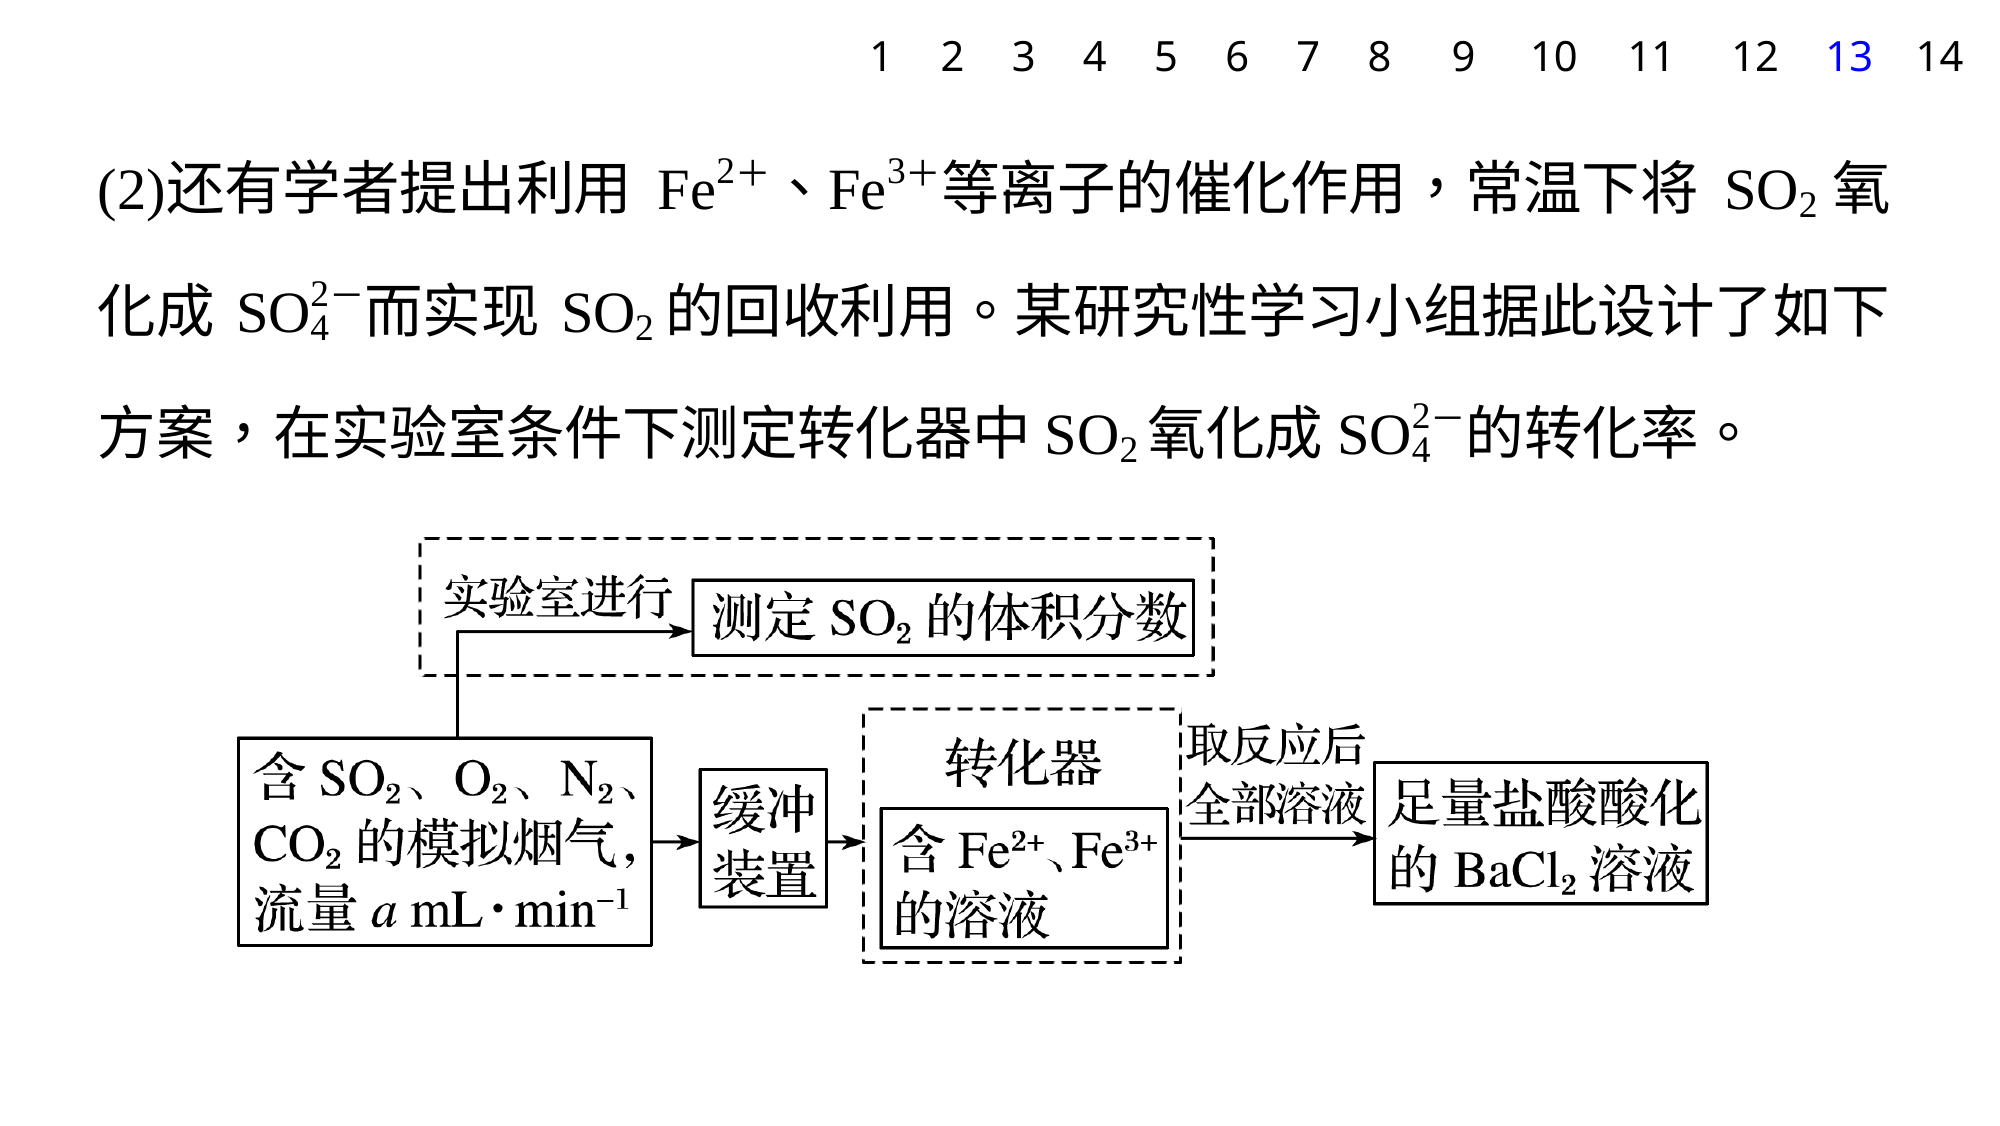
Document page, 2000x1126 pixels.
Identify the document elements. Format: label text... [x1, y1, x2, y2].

text_box 4 [1067, 7, 1127, 102]
text_box 11 [1610, 7, 1696, 102]
text_box 9 [1423, 7, 1496, 102]
text_box 10 [1507, 7, 1599, 102]
picture [230, 524, 1717, 975]
text_box 14 [1905, 7, 1984, 102]
text_box 8 [1352, 7, 1412, 102]
text_box 6 [1210, 7, 1270, 102]
text_box 7 [1281, 7, 1341, 102]
text_box 13 [1811, 7, 1894, 102]
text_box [97, 148, 1890, 579]
text_box 1 [854, 7, 914, 102]
text_box 2 [925, 7, 985, 102]
text_box 12 [1707, 7, 1800, 102]
text_box 3 [996, 7, 1056, 102]
text_box 5 [1139, 7, 1199, 102]
